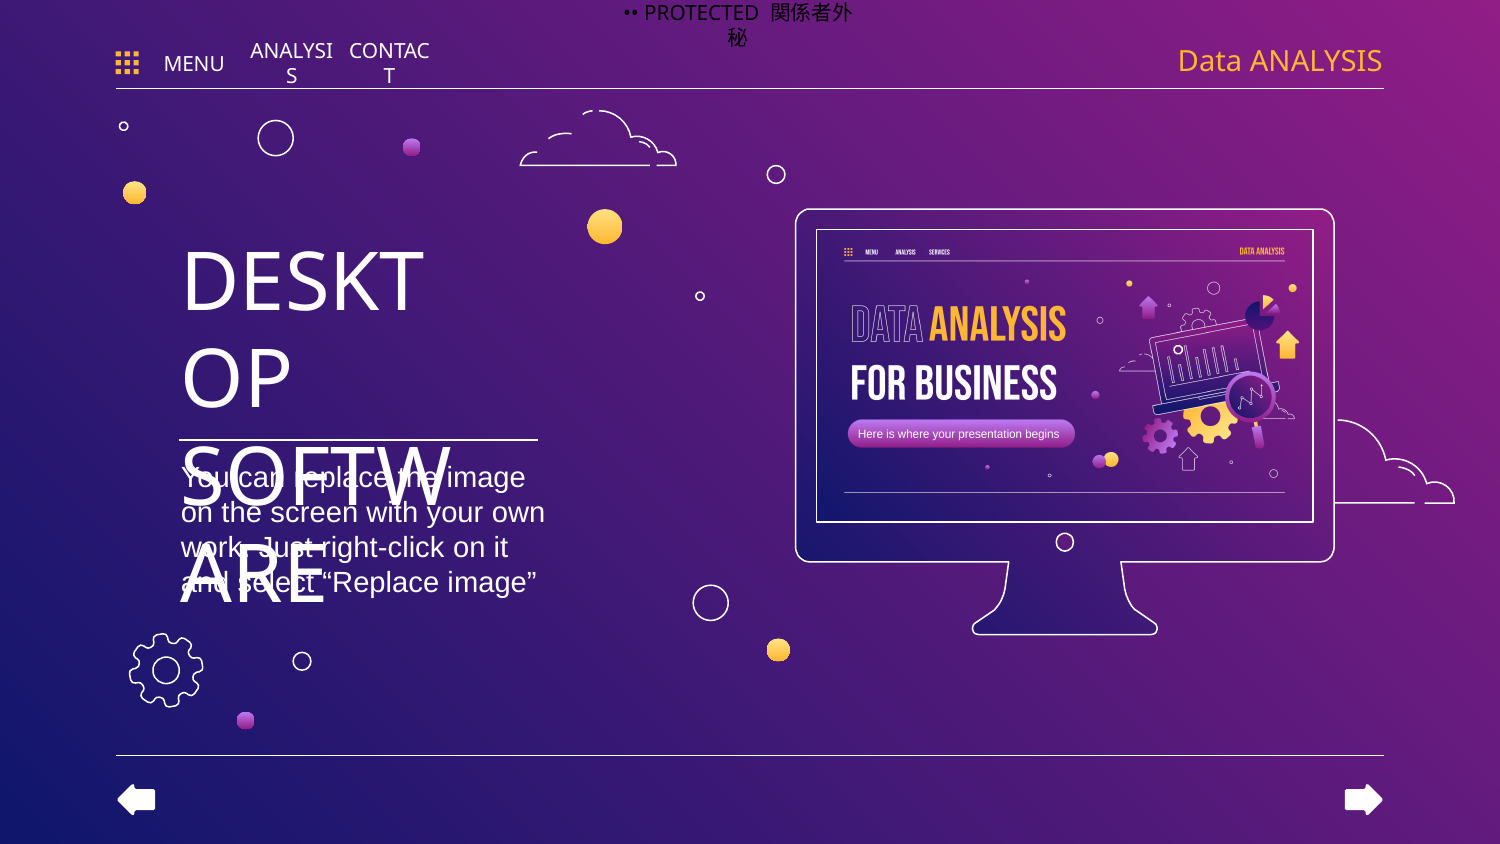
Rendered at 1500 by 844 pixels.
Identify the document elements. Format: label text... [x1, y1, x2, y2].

text_box [123, 181, 147, 205]
text_box CONTACT [346, 45, 433, 81]
picture [816, 229, 1313, 523]
text_box [766, 638, 790, 662]
text_box [109, 45, 145, 81]
text_box [117, 784, 156, 816]
title DESKTOP SOFTWARE [165, 213, 483, 408]
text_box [115, 50, 139, 75]
text_box Data ANALYSIS [1158, 34, 1383, 85]
text_box [402, 138, 421, 156]
text_box [587, 209, 623, 245]
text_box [1317, 419, 1456, 504]
text_box [1344, 784, 1383, 816]
text_box [236, 711, 255, 730]
text_box [129, 633, 203, 707]
text_box [795, 209, 1335, 635]
text_box MENU [151, 45, 237, 81]
text_box ANALYSIS [248, 45, 335, 81]
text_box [520, 110, 678, 166]
subtitle You can replace the image on the screen with your own work. Just right-click on it and select “Replace image” [165, 443, 565, 617]
